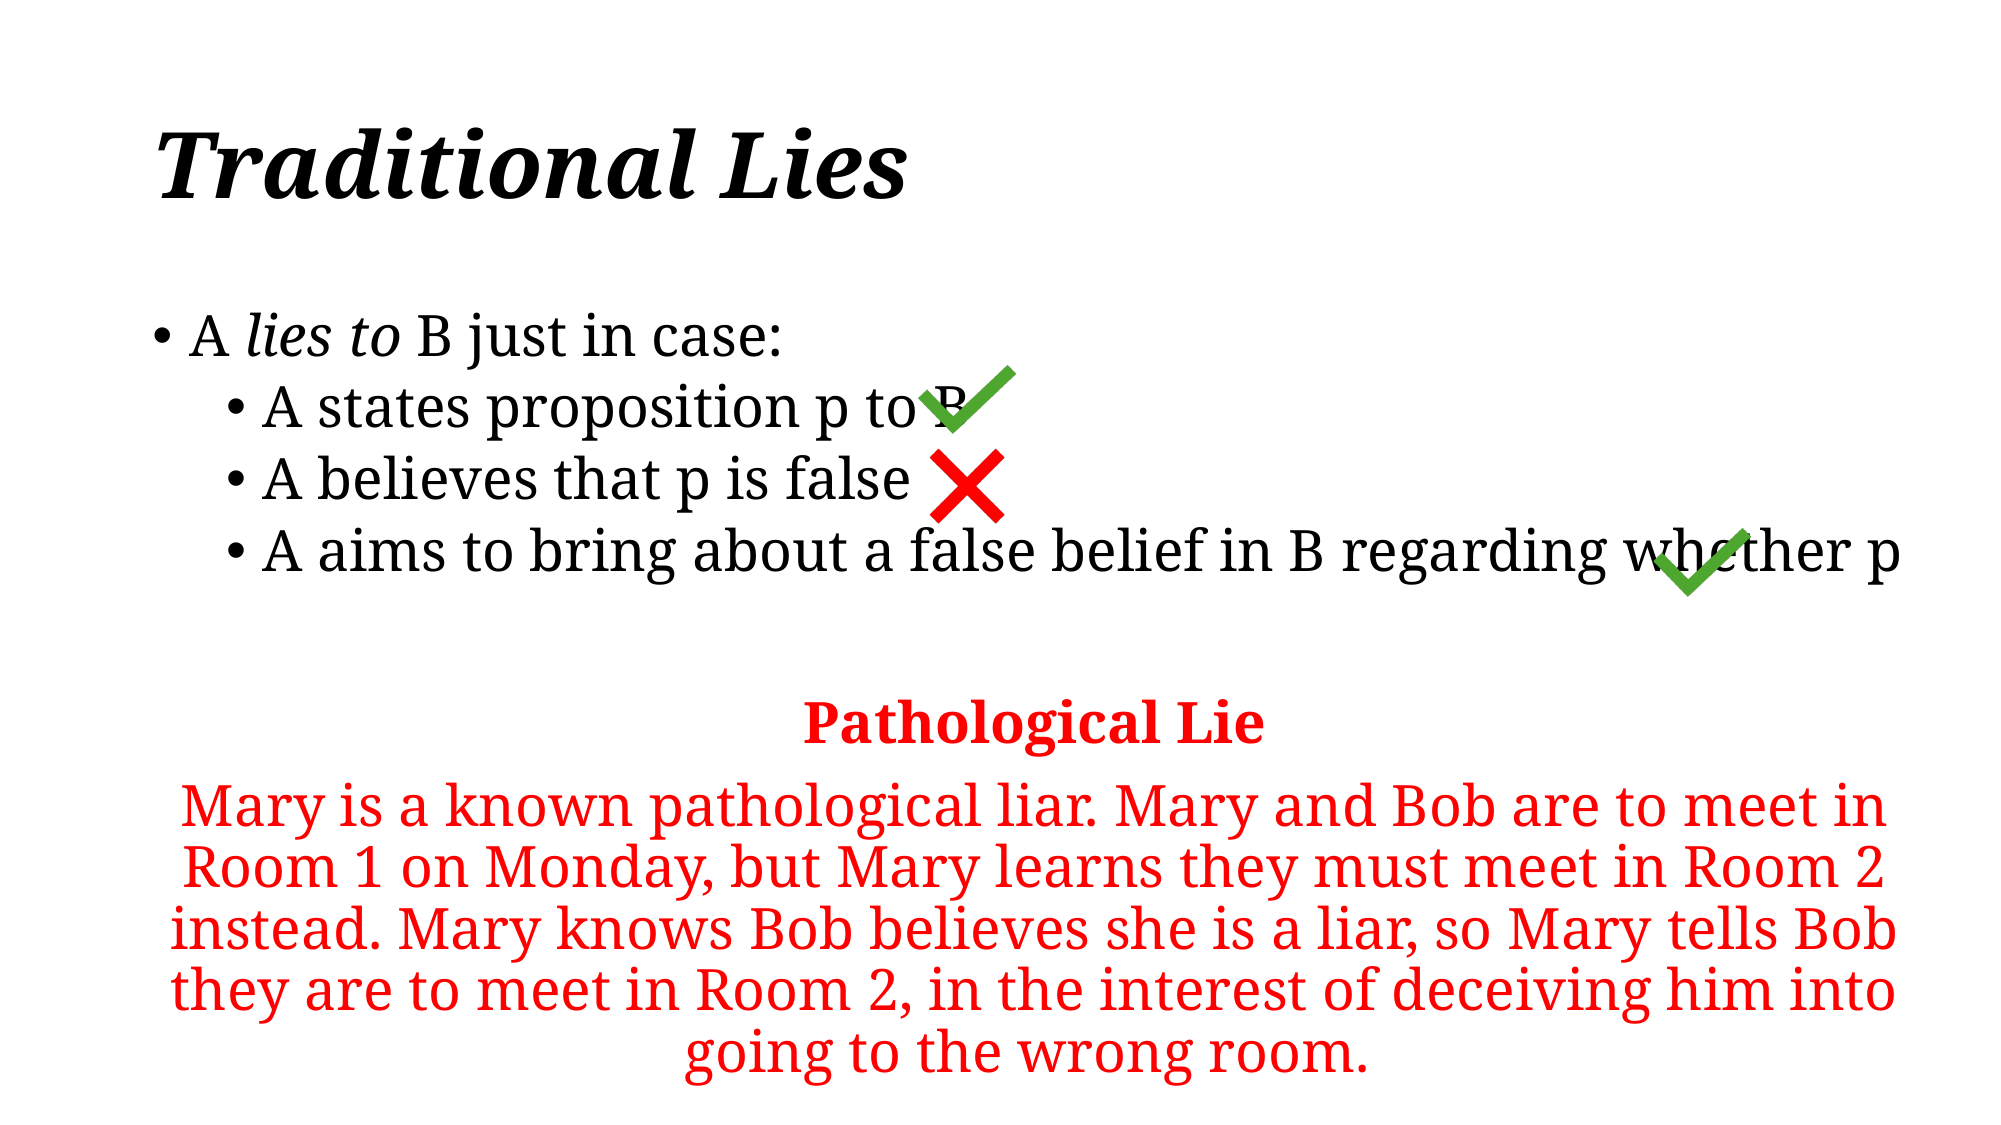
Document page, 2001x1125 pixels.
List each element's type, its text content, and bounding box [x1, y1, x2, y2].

title Traditional Lies [137, 59, 1863, 278]
list A lies to B just in case: A states proposition p to B A believes that p is false A aims to bring about a false belief in B regarding whether p Pathological Lie Mary is a known pathological liar. Mary and Bob are to meet in Room 1 on Monday, but Mary learns they must meet in Room 2 instead. Mary knows Bob believes she is a liar, so Mary tells Bob they are to meet in Room 2, in the interest of deceiving him into going to the wrong room. [137, 299, 1932, 1102]
picture [916, 347, 1019, 537]
picture [1651, 511, 1754, 614]
